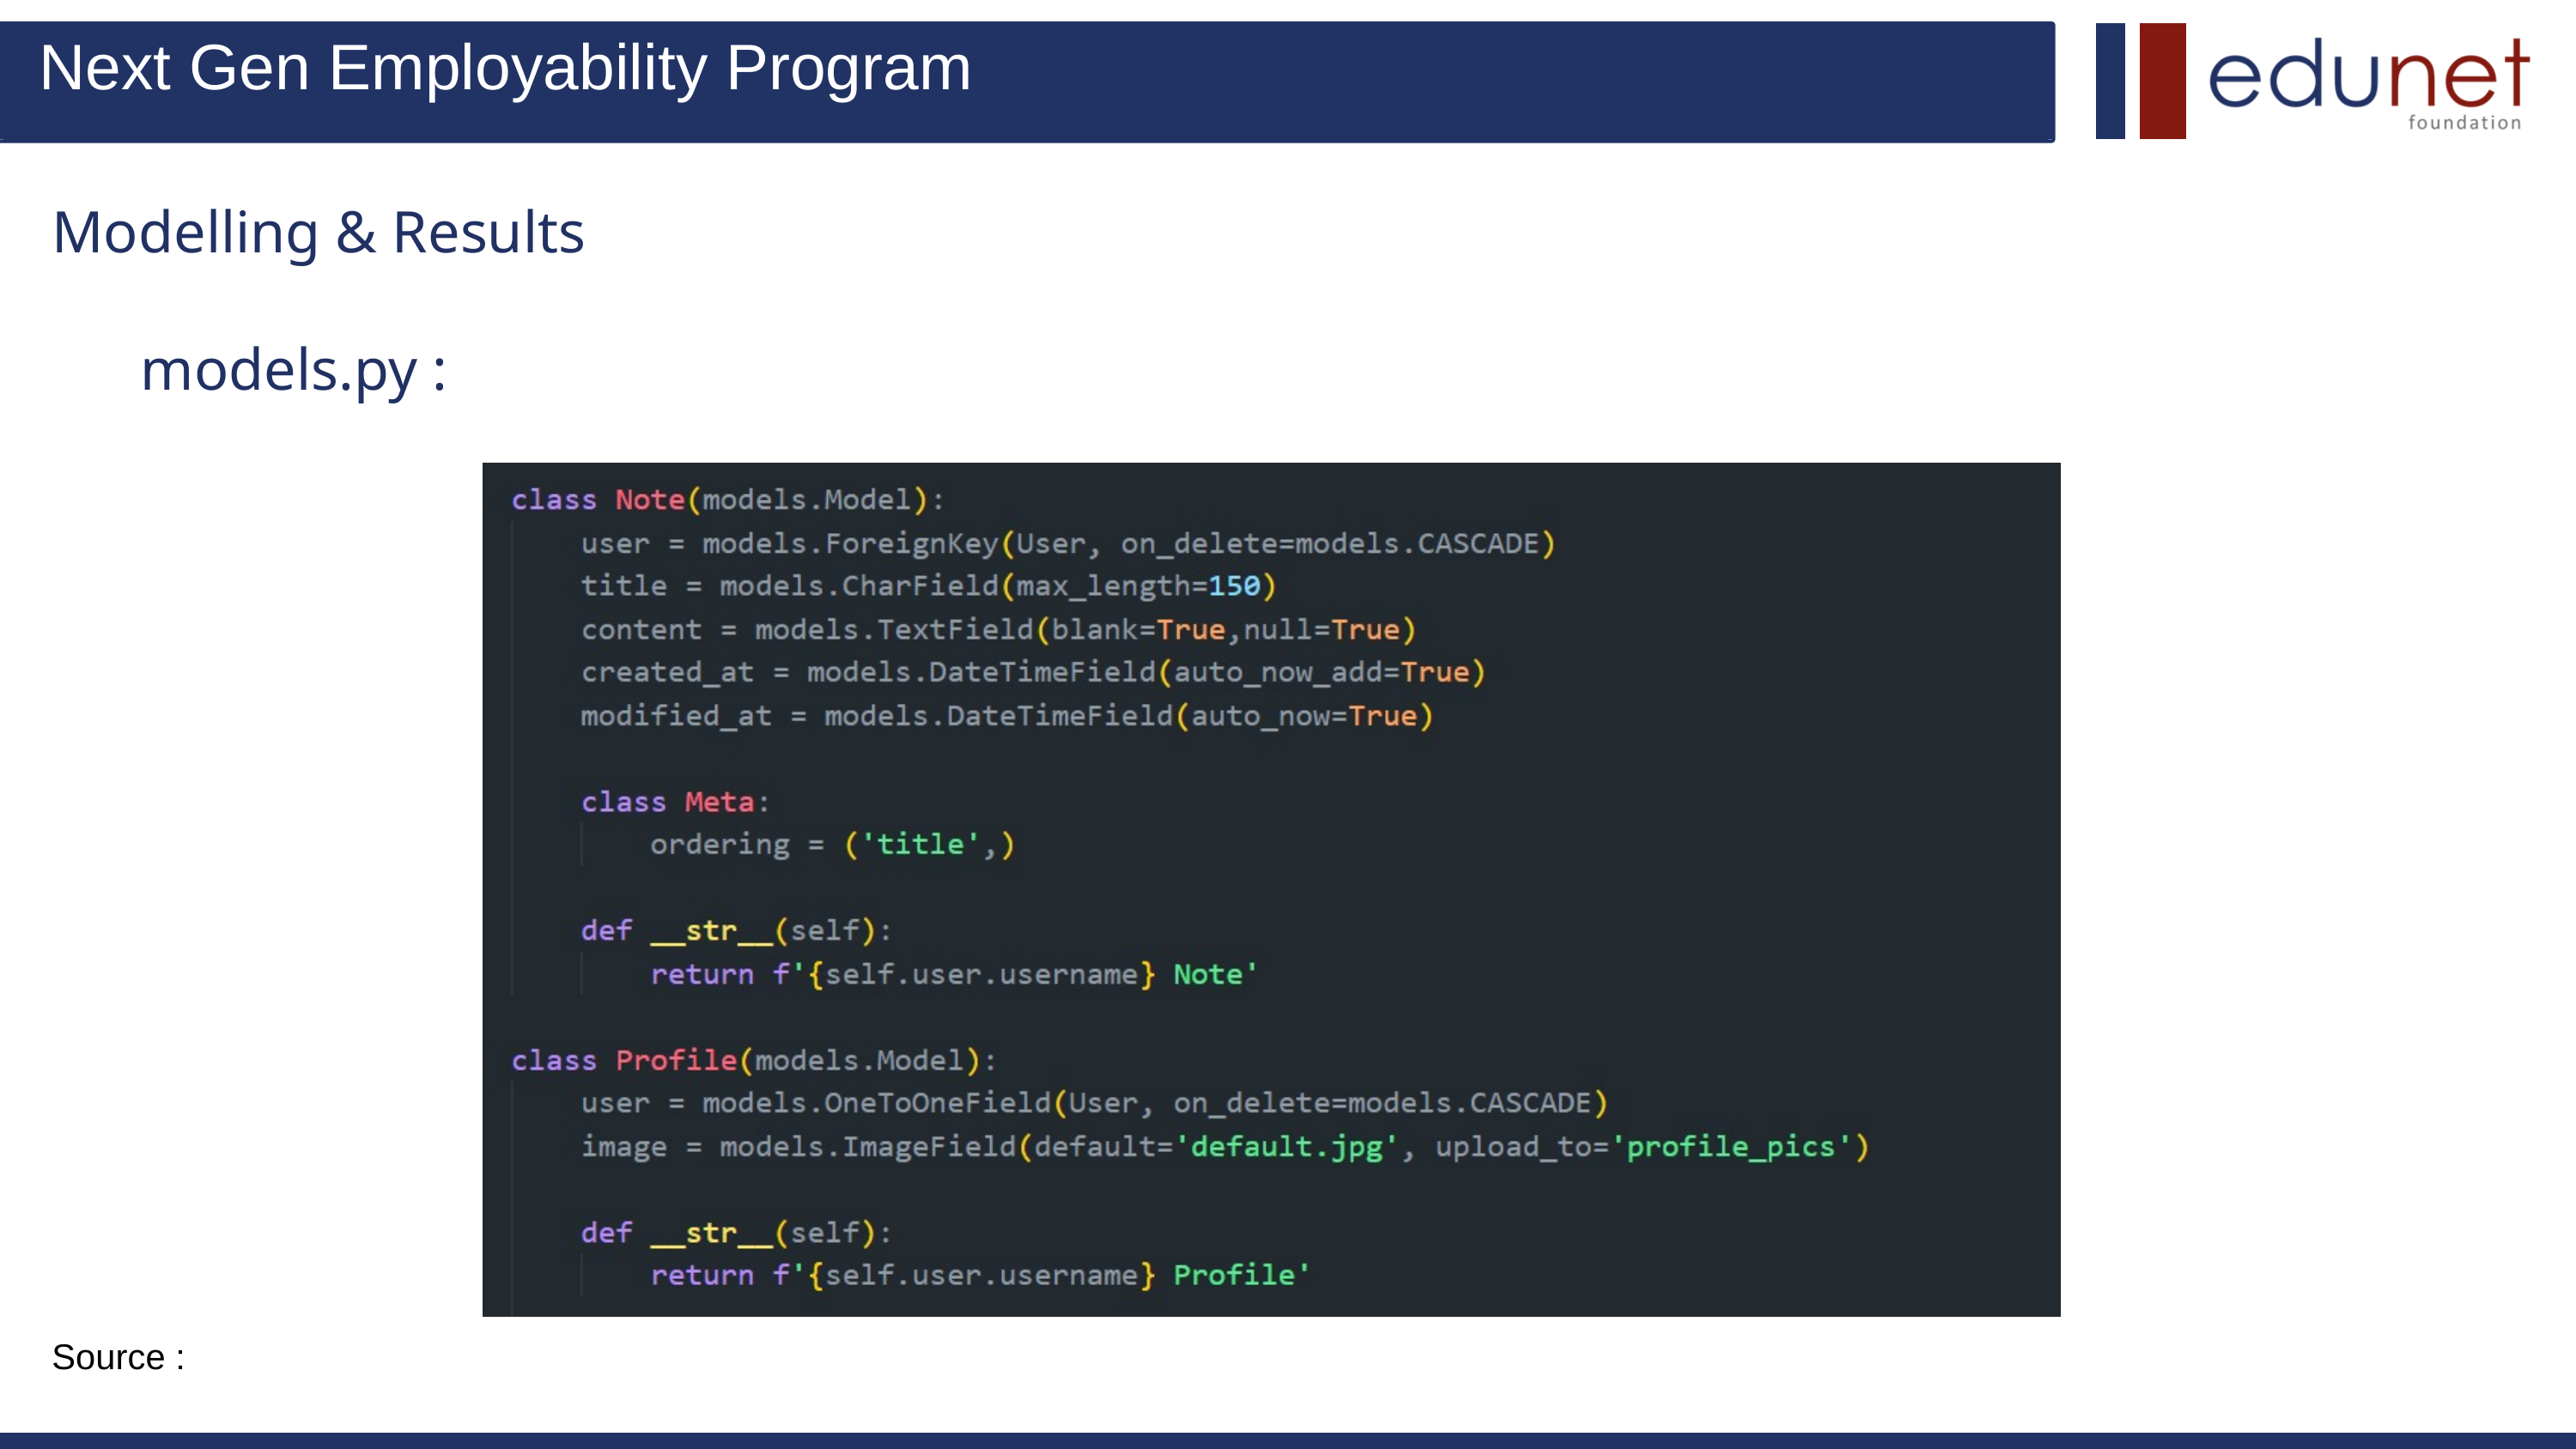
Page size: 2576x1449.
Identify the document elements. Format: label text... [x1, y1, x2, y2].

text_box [0, 1432, 2576, 1449]
text_box [483, 463, 2061, 1318]
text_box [2051, 17, 2365, 183]
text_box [0, 21, 2056, 143]
text_box Modelling & Results models.py : [52, 195, 2464, 402]
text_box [2095, 22, 2126, 140]
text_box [2139, 22, 2187, 140]
text_box Source : [52, 1333, 226, 1377]
text_box [2368, 25, 2545, 142]
